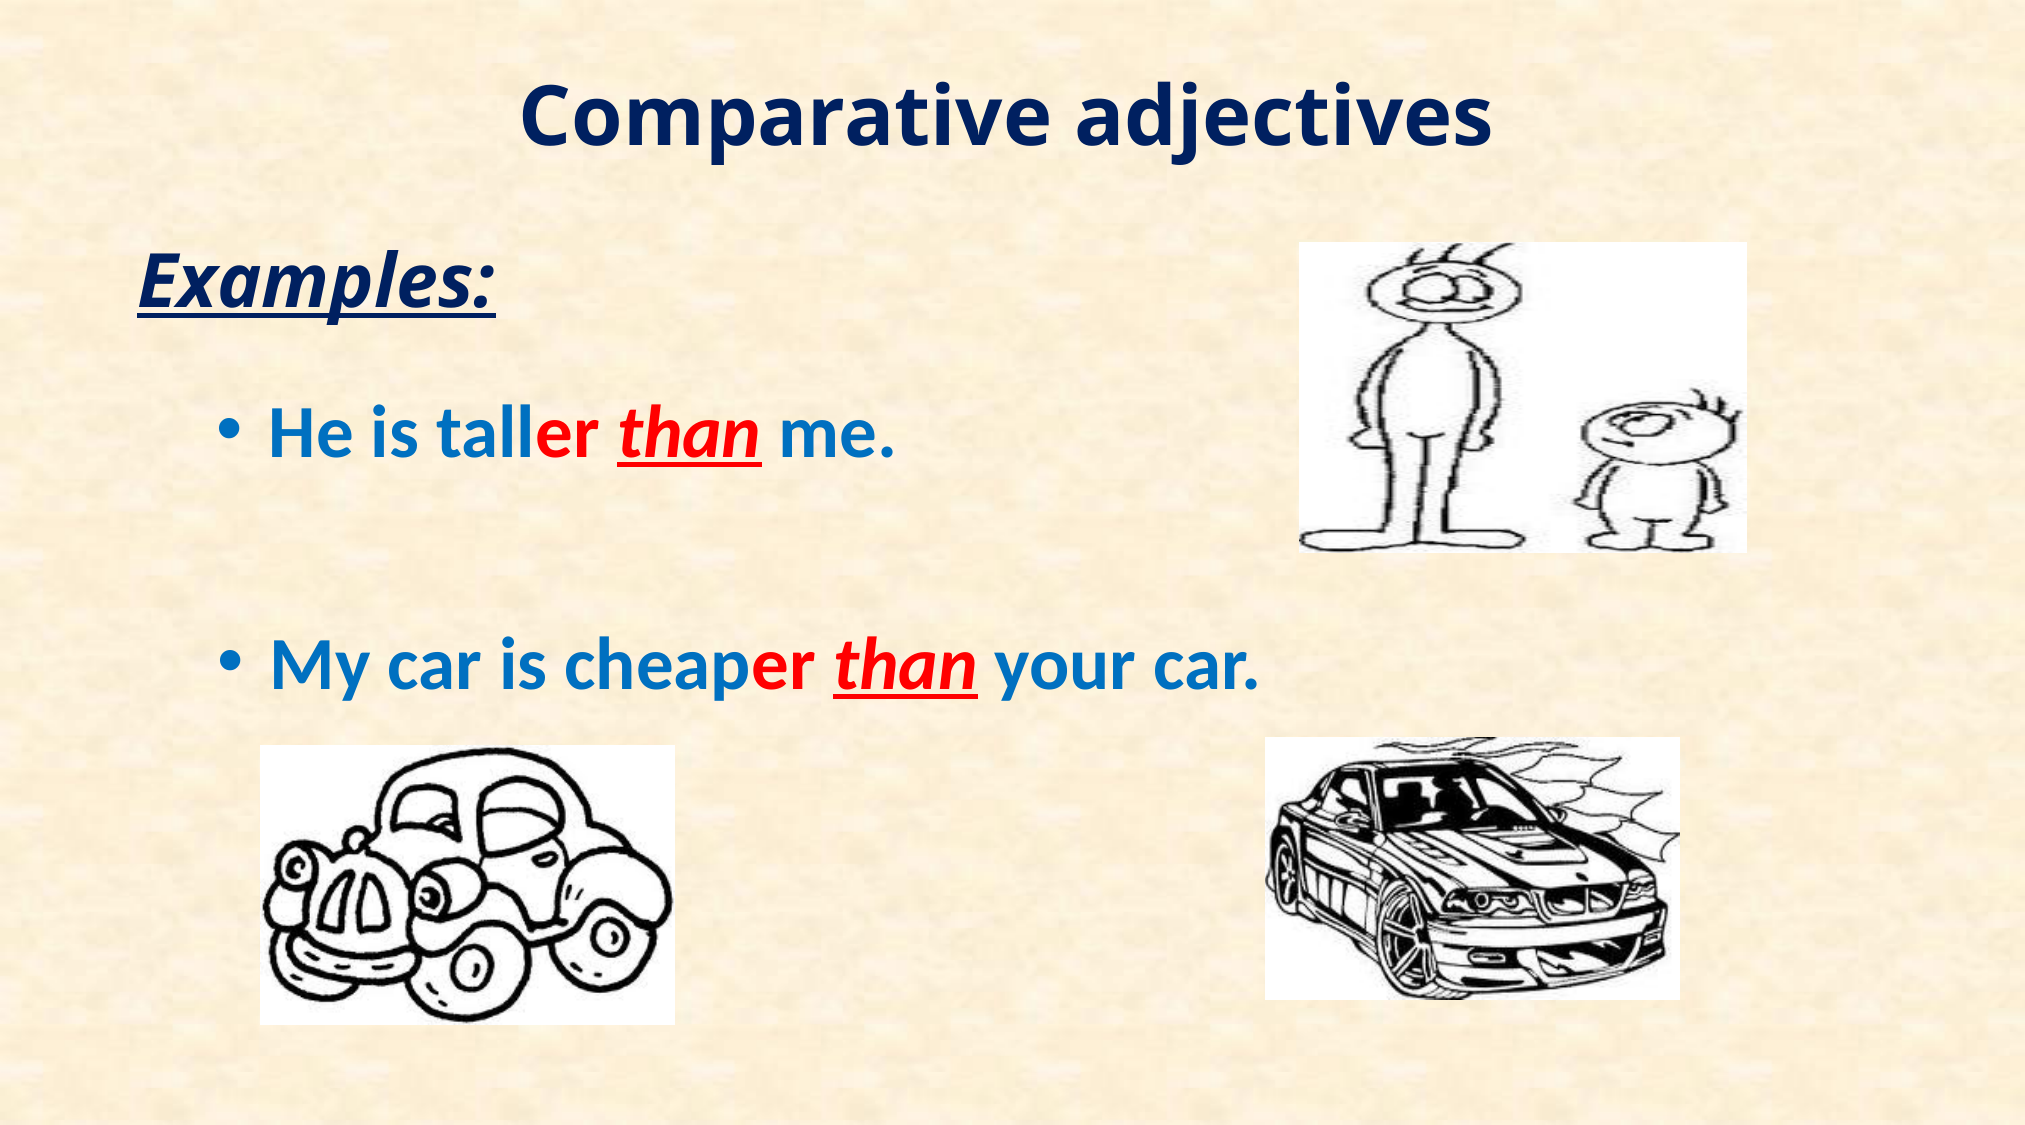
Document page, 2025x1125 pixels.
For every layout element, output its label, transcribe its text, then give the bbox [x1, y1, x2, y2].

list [260, 745, 676, 1026]
text_box Comparative adjectives [504, 54, 1510, 170]
text_box My car is cheaper than your car. [202, 606, 1765, 712]
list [1265, 737, 1680, 1001]
picture [0, 0, 2025, 1125]
text_box He is taller than me. [201, 374, 912, 480]
text_box Examples: [122, 224, 511, 330]
